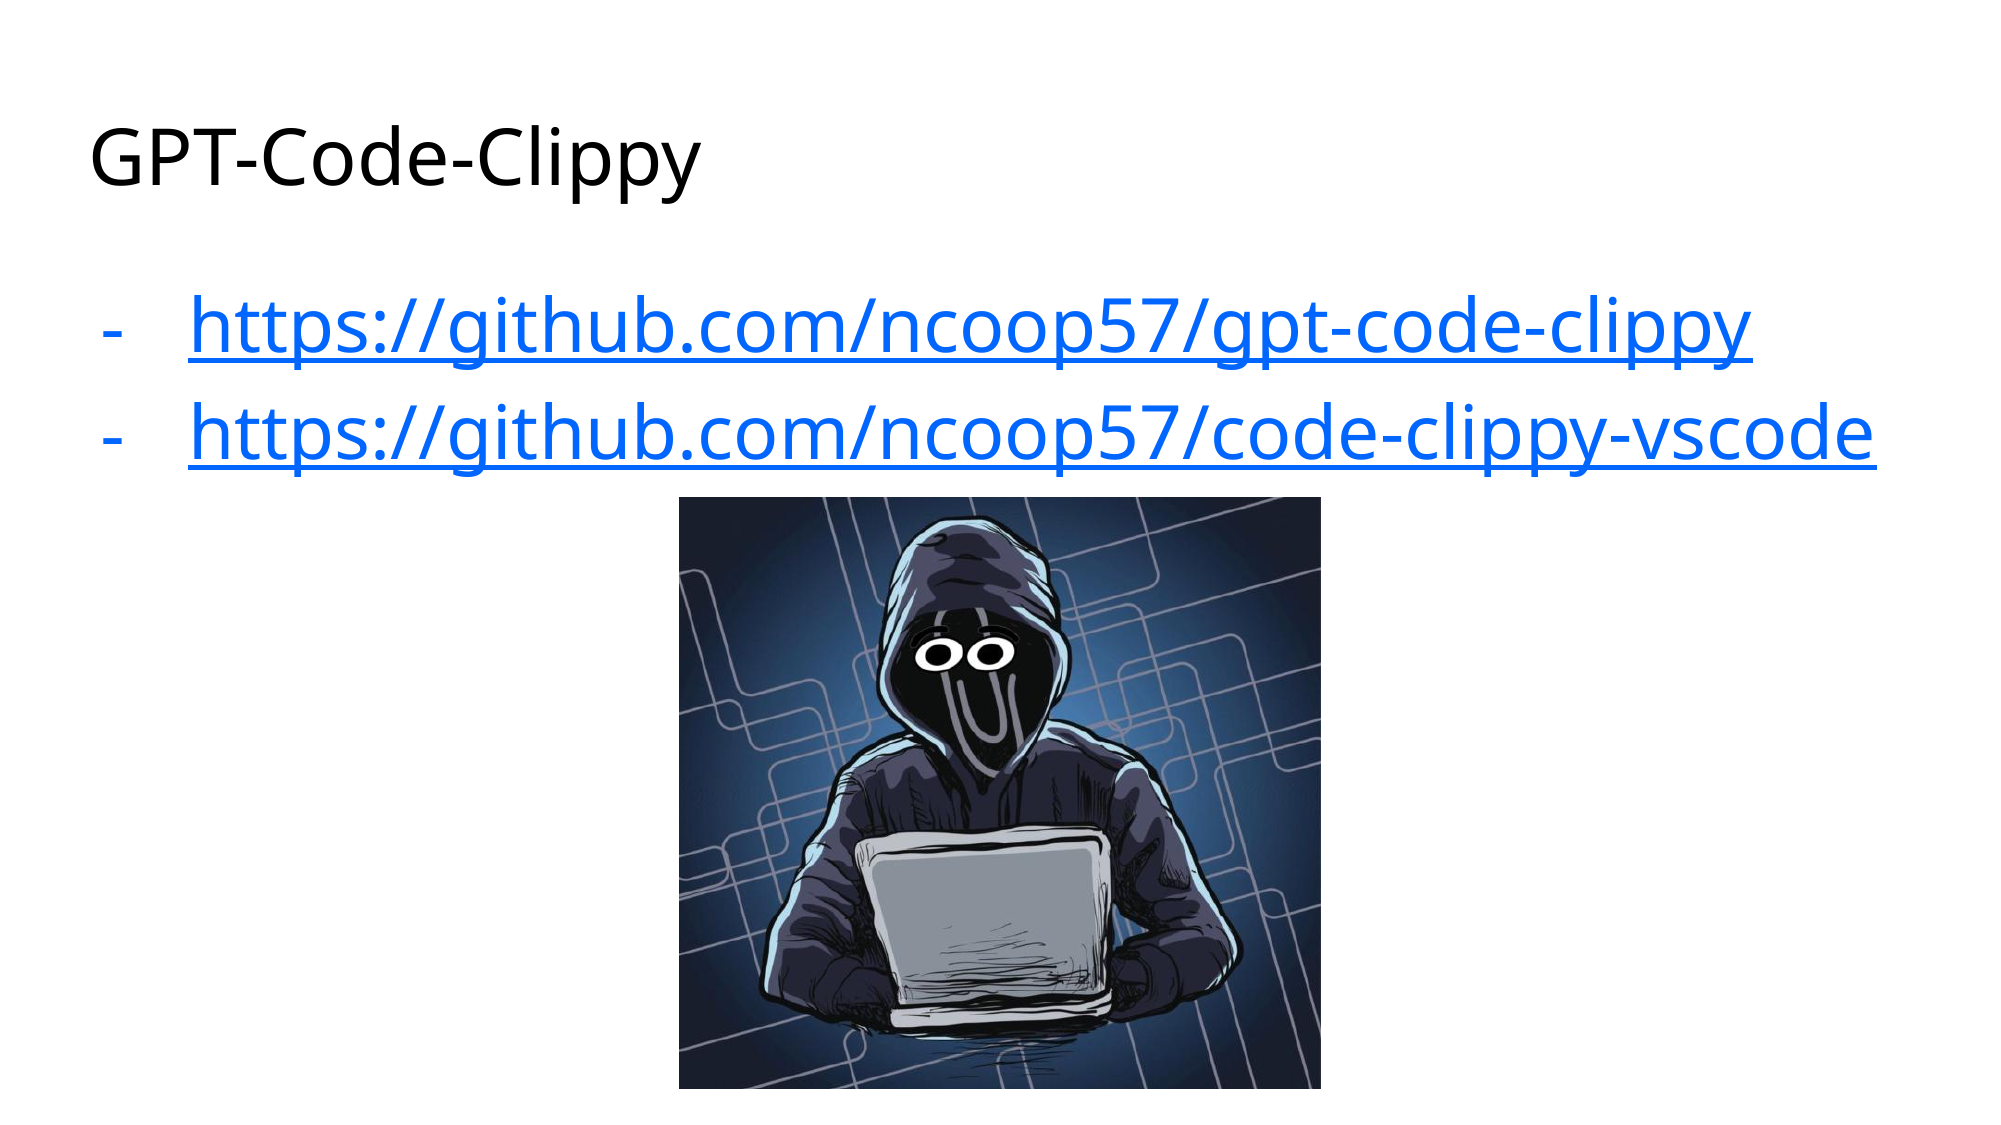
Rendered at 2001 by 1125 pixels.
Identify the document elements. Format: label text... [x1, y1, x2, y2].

picture [679, 497, 1321, 1090]
list https://github.com/ncoop57/gpt-code-clippy https://github.com/ncoop57/code-clippy-vscode [68, 252, 1932, 1000]
title GPT-Code-Clippy [68, 97, 1932, 223]
